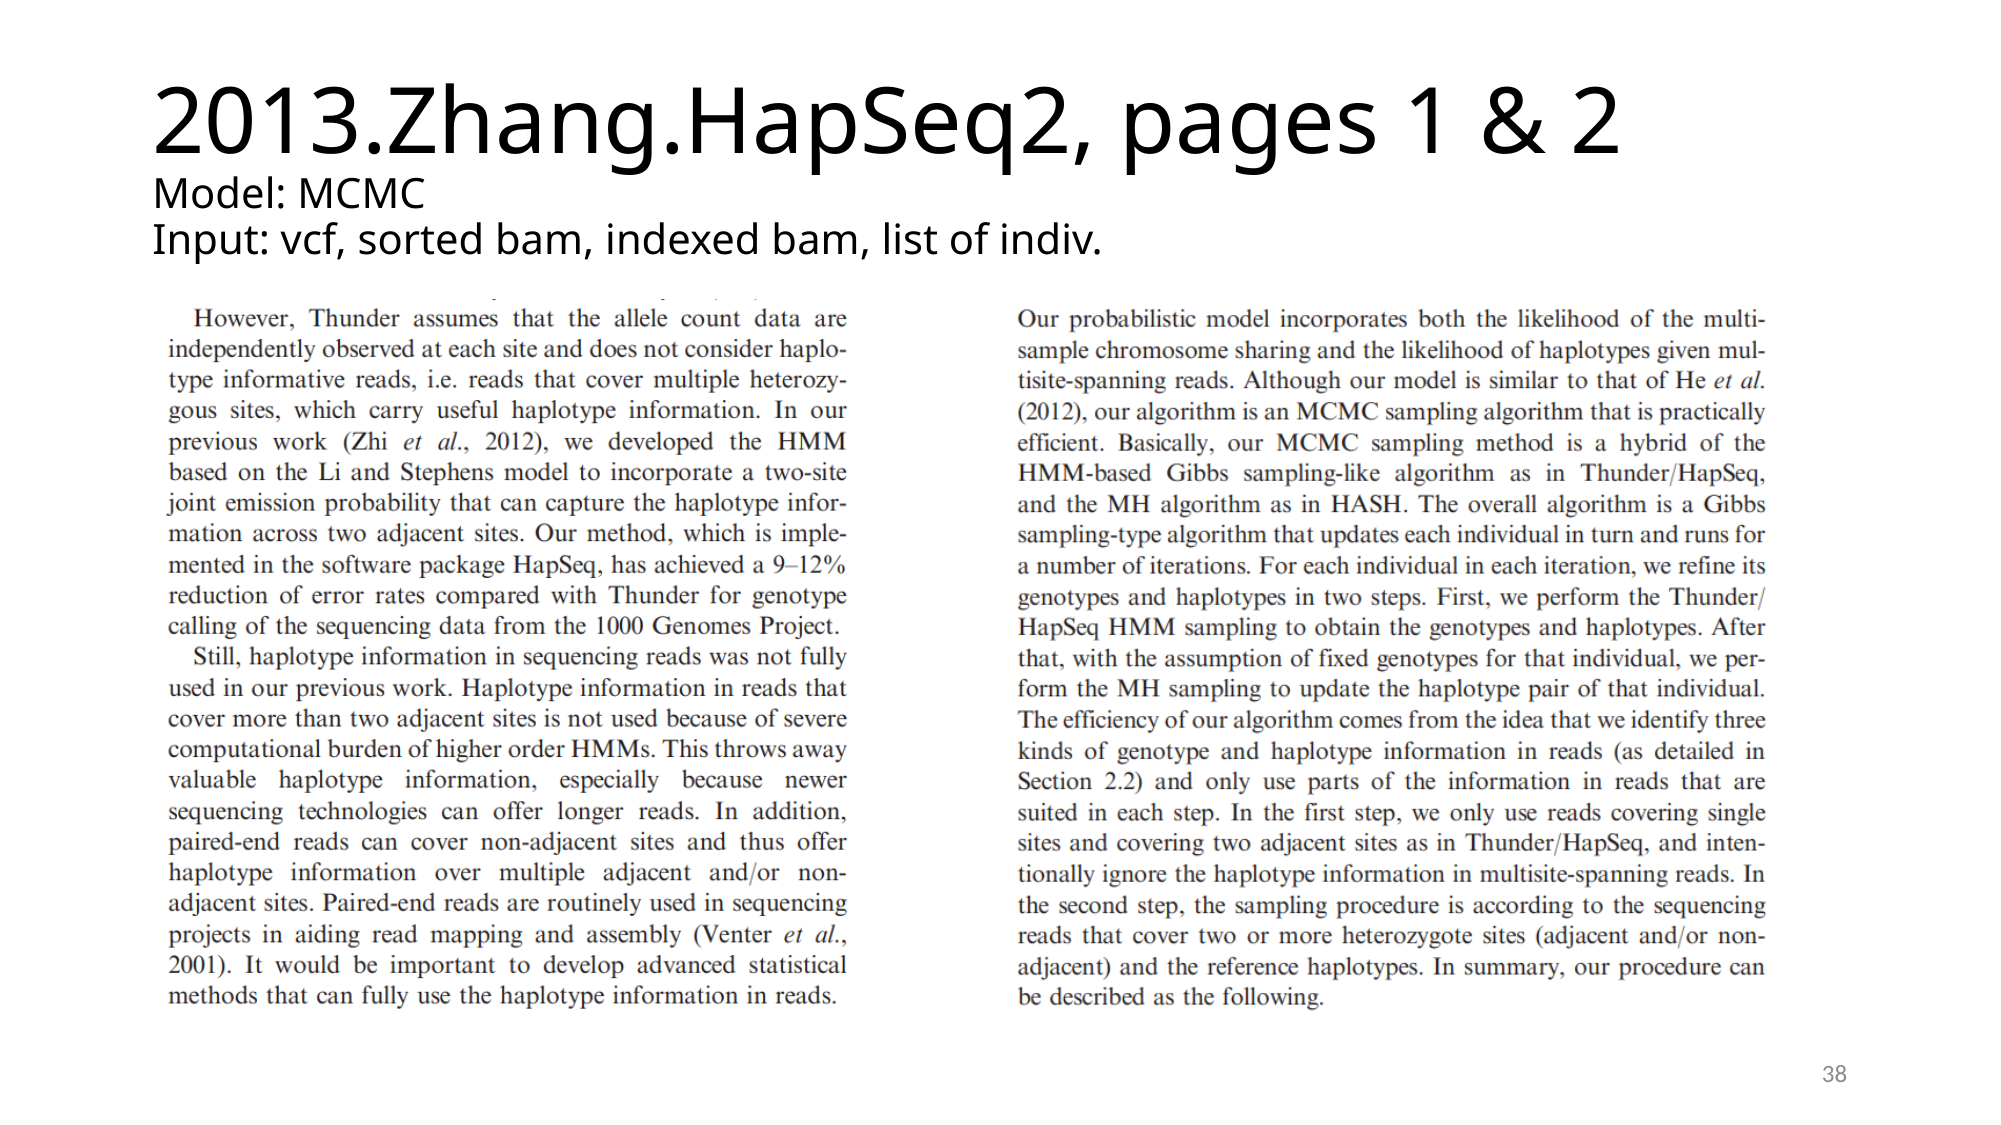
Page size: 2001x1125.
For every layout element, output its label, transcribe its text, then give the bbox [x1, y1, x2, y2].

title 2013.Zhang.HapSeq2, pages 1 & 2 Model: MCMC Input: vcf, sorted bam, indexed bam, list of indiv. [137, 59, 1863, 278]
slide_number 37 [1412, 1042, 1863, 1103]
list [999, 299, 1778, 1014]
picture [156, 299, 863, 1014]
